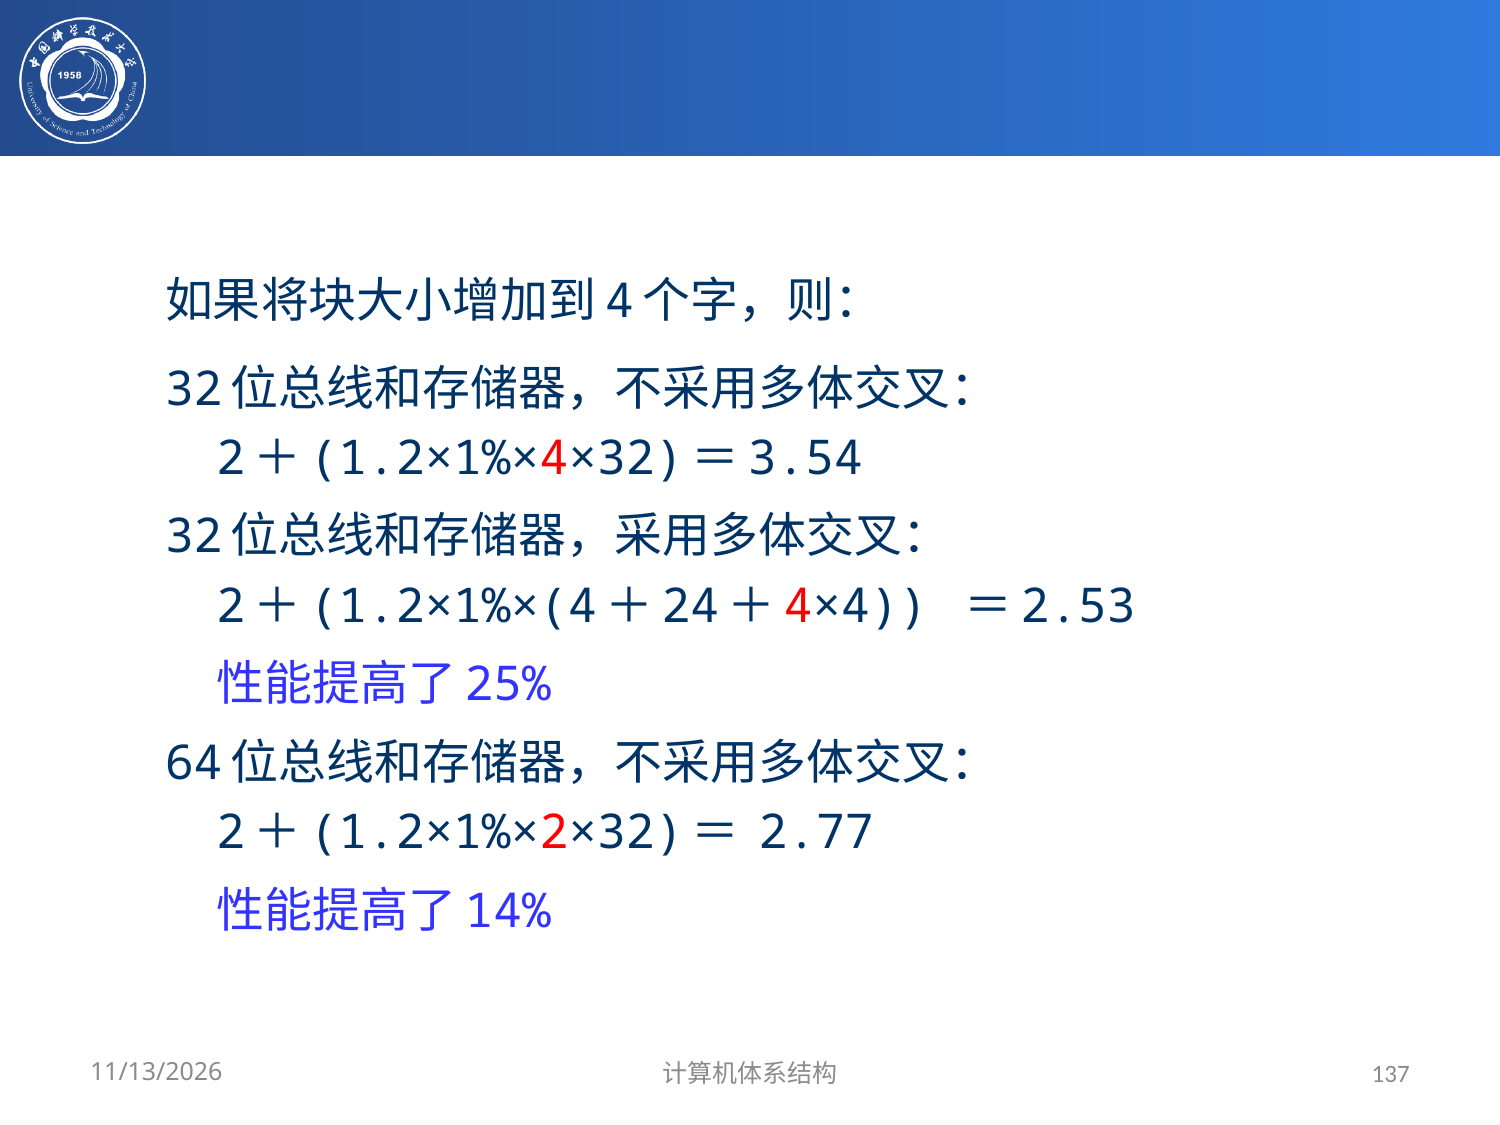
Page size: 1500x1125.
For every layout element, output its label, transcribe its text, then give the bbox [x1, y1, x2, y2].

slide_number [75, 1042, 425, 1103]
picture [19, 17, 146, 144]
list 如果将块大小增加到4个字，则： 32位总线和存储器，不采用多体交叉： 2＋(1.2×1%×4×32)＝3.54 32位总线和存储器，采用多体交叉： 2＋(1.2×1%×(4＋24＋4×4)) ＝2.53 性能提高了25% 64位总线和存储器，不采用多体交叉： 2＋(1.2×1%×2×32)＝ 2.77 性能提高了14% [150, 238, 1444, 953]
footer 计算机体系结构 [512, 1042, 988, 1103]
slide_number 137 [1074, 1042, 1425, 1103]
